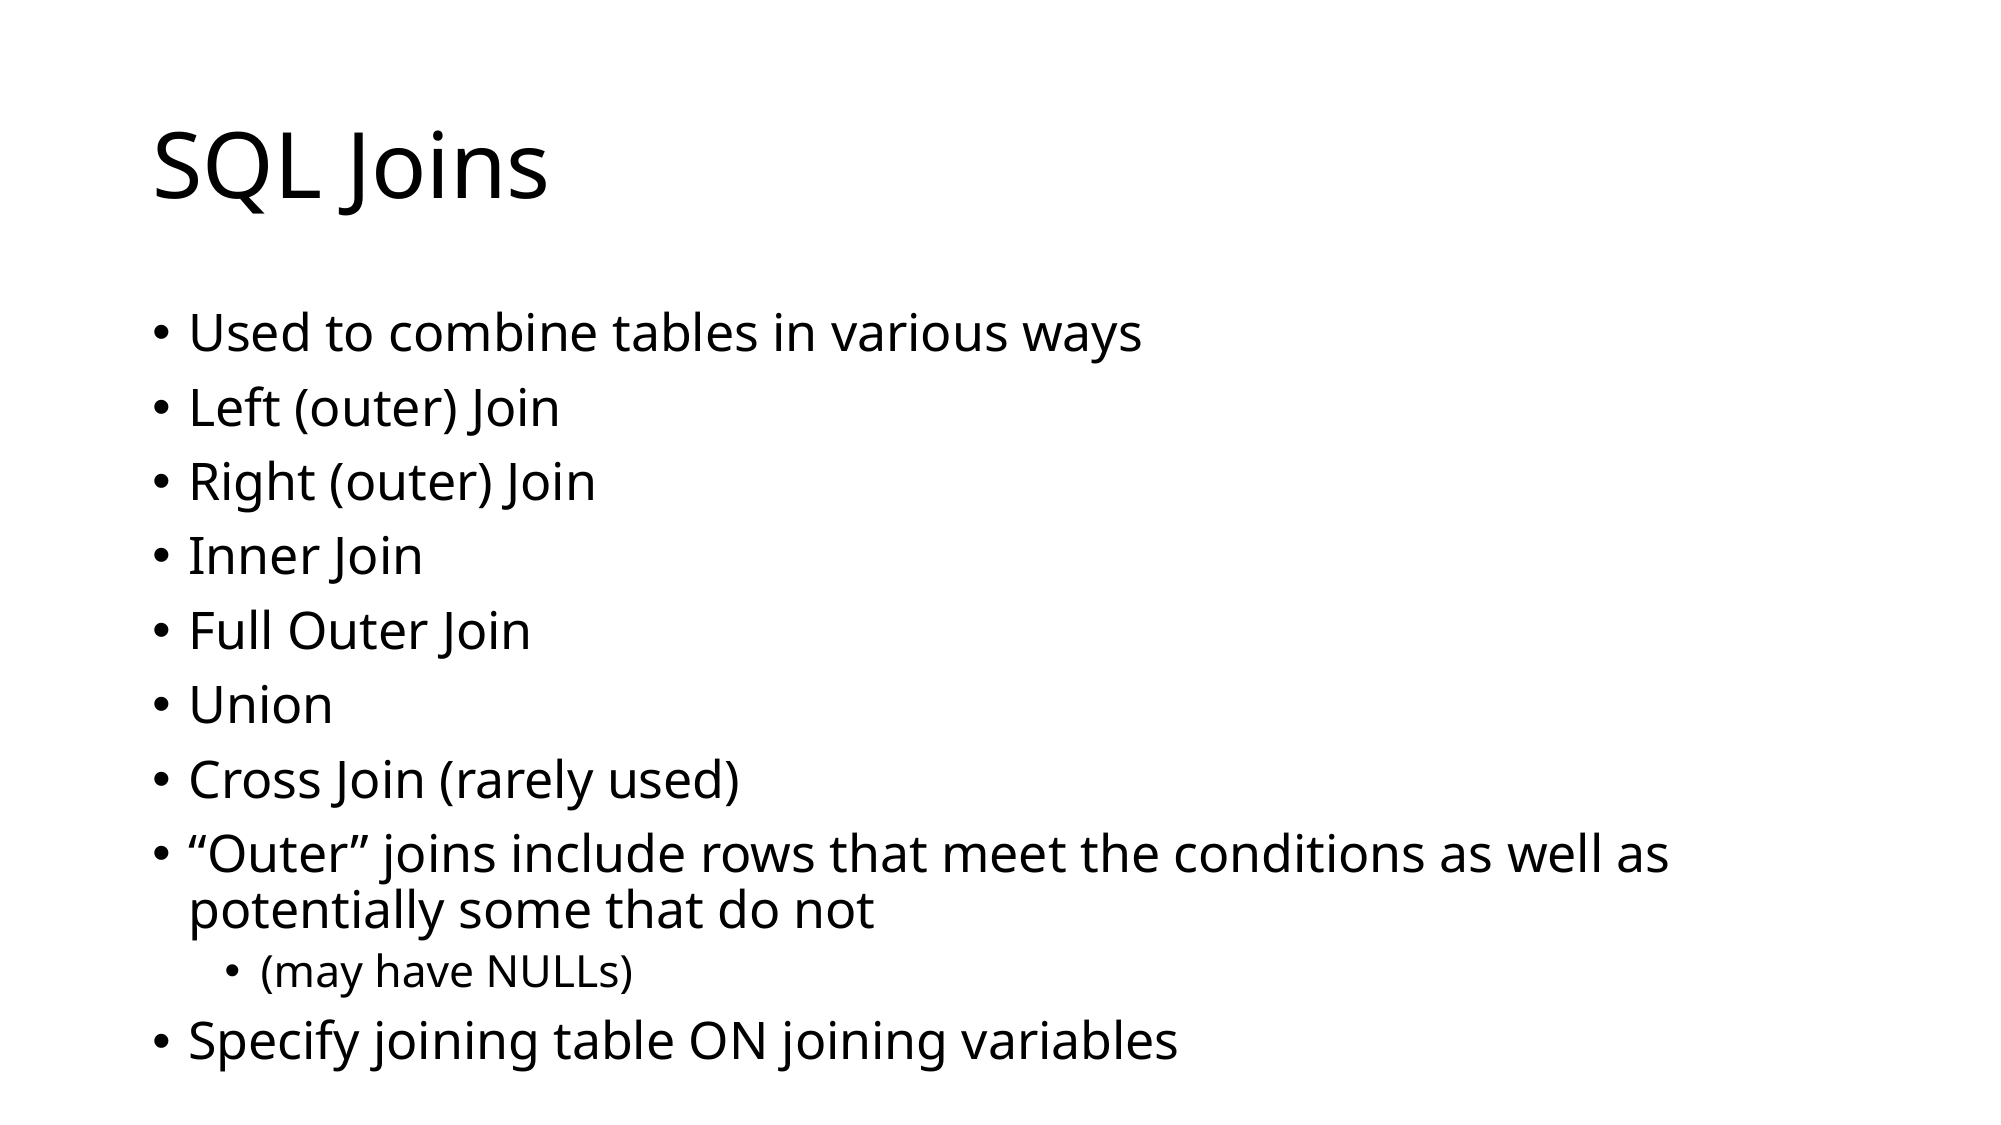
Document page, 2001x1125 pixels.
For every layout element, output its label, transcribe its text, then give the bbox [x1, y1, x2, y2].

list Used to combine tables in various ways Left (outer) Join Right (outer) Join Inner Join Full Outer Join Union Cross Join (rarely used) “Outer” joins include rows that meet the conditions as well as potentially some that do not (may have NULLs) Specify joining table ON joining variables [137, 299, 1863, 1082]
title SQL Joins [137, 59, 1863, 278]
